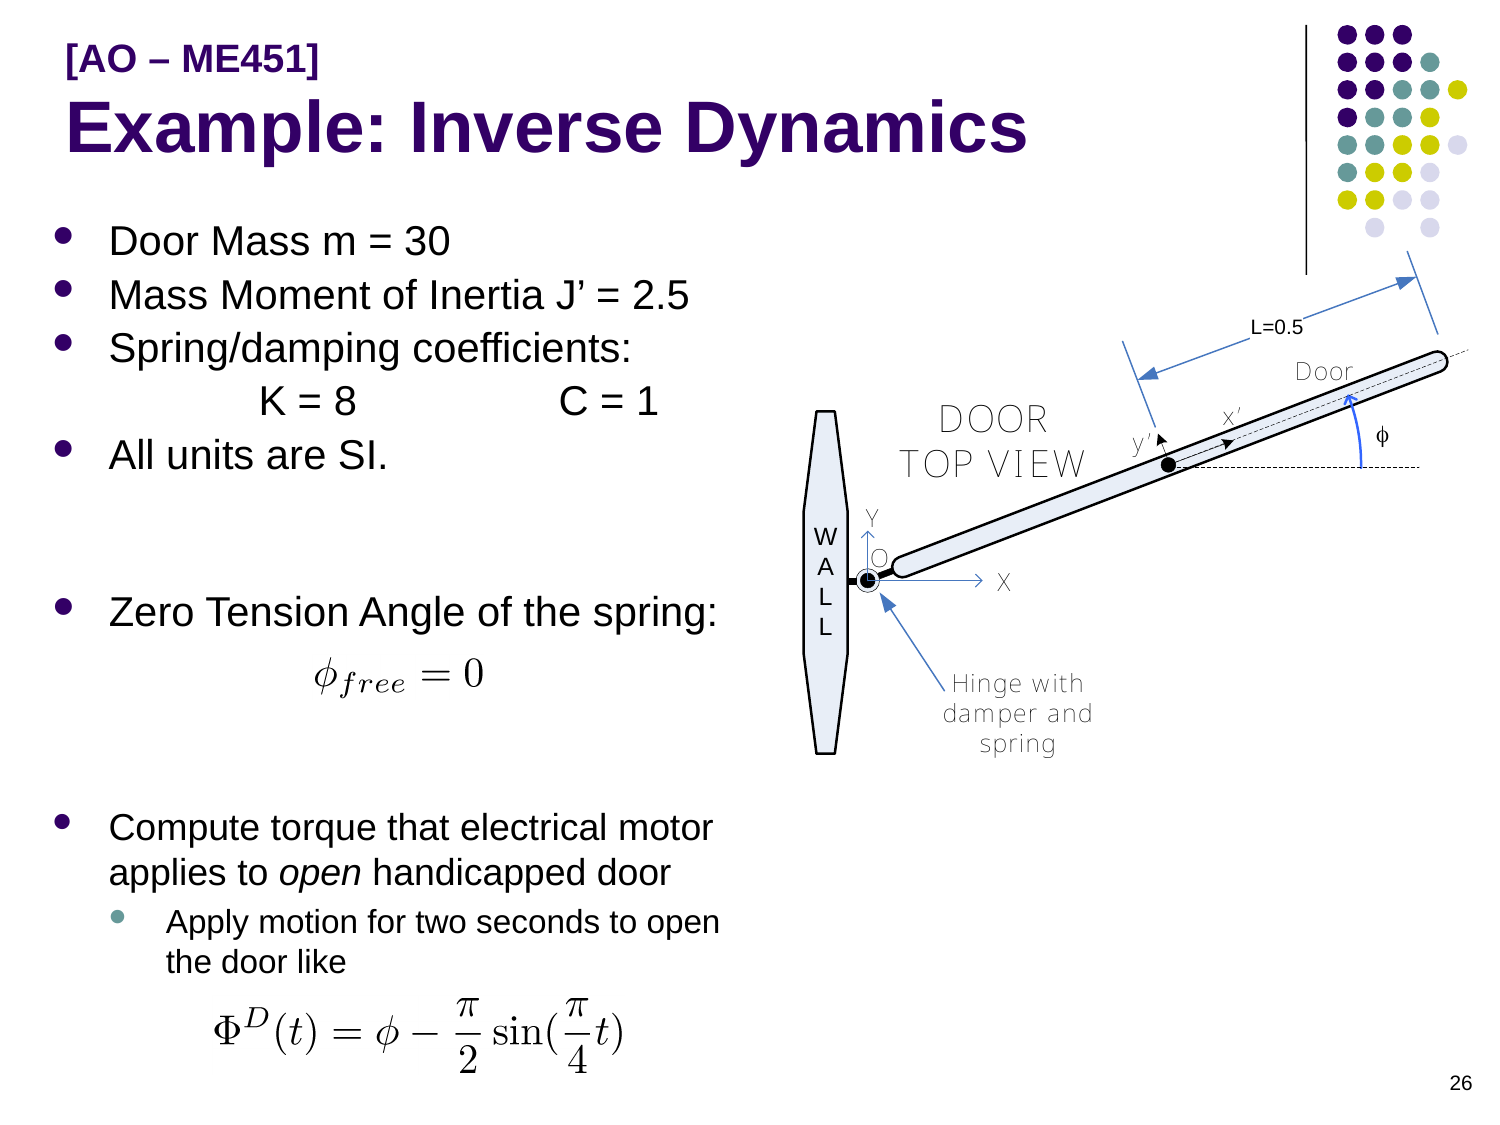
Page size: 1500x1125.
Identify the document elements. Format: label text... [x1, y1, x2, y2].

title [AO – ME451] Example: Inverse Dynamics [49, 19, 1063, 176]
picture [312, 653, 484, 701]
list Zero Tension Angle of the spring: [37, 583, 763, 677]
text_box Door Mass m = 30 Mass Moment of Inertia J’ = 2.5 Spring/damping coefficients: K = 8 C = 1 All units are SI. [37, 212, 763, 500]
text_box Compute torque that electrical motor applies to open handicapped door Apply motion for two seconds to open the door like [37, 795, 763, 996]
picture [212, 995, 626, 1076]
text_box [799, 248, 1472, 763]
slide_number 26 [1362, 1062, 1488, 1113]
